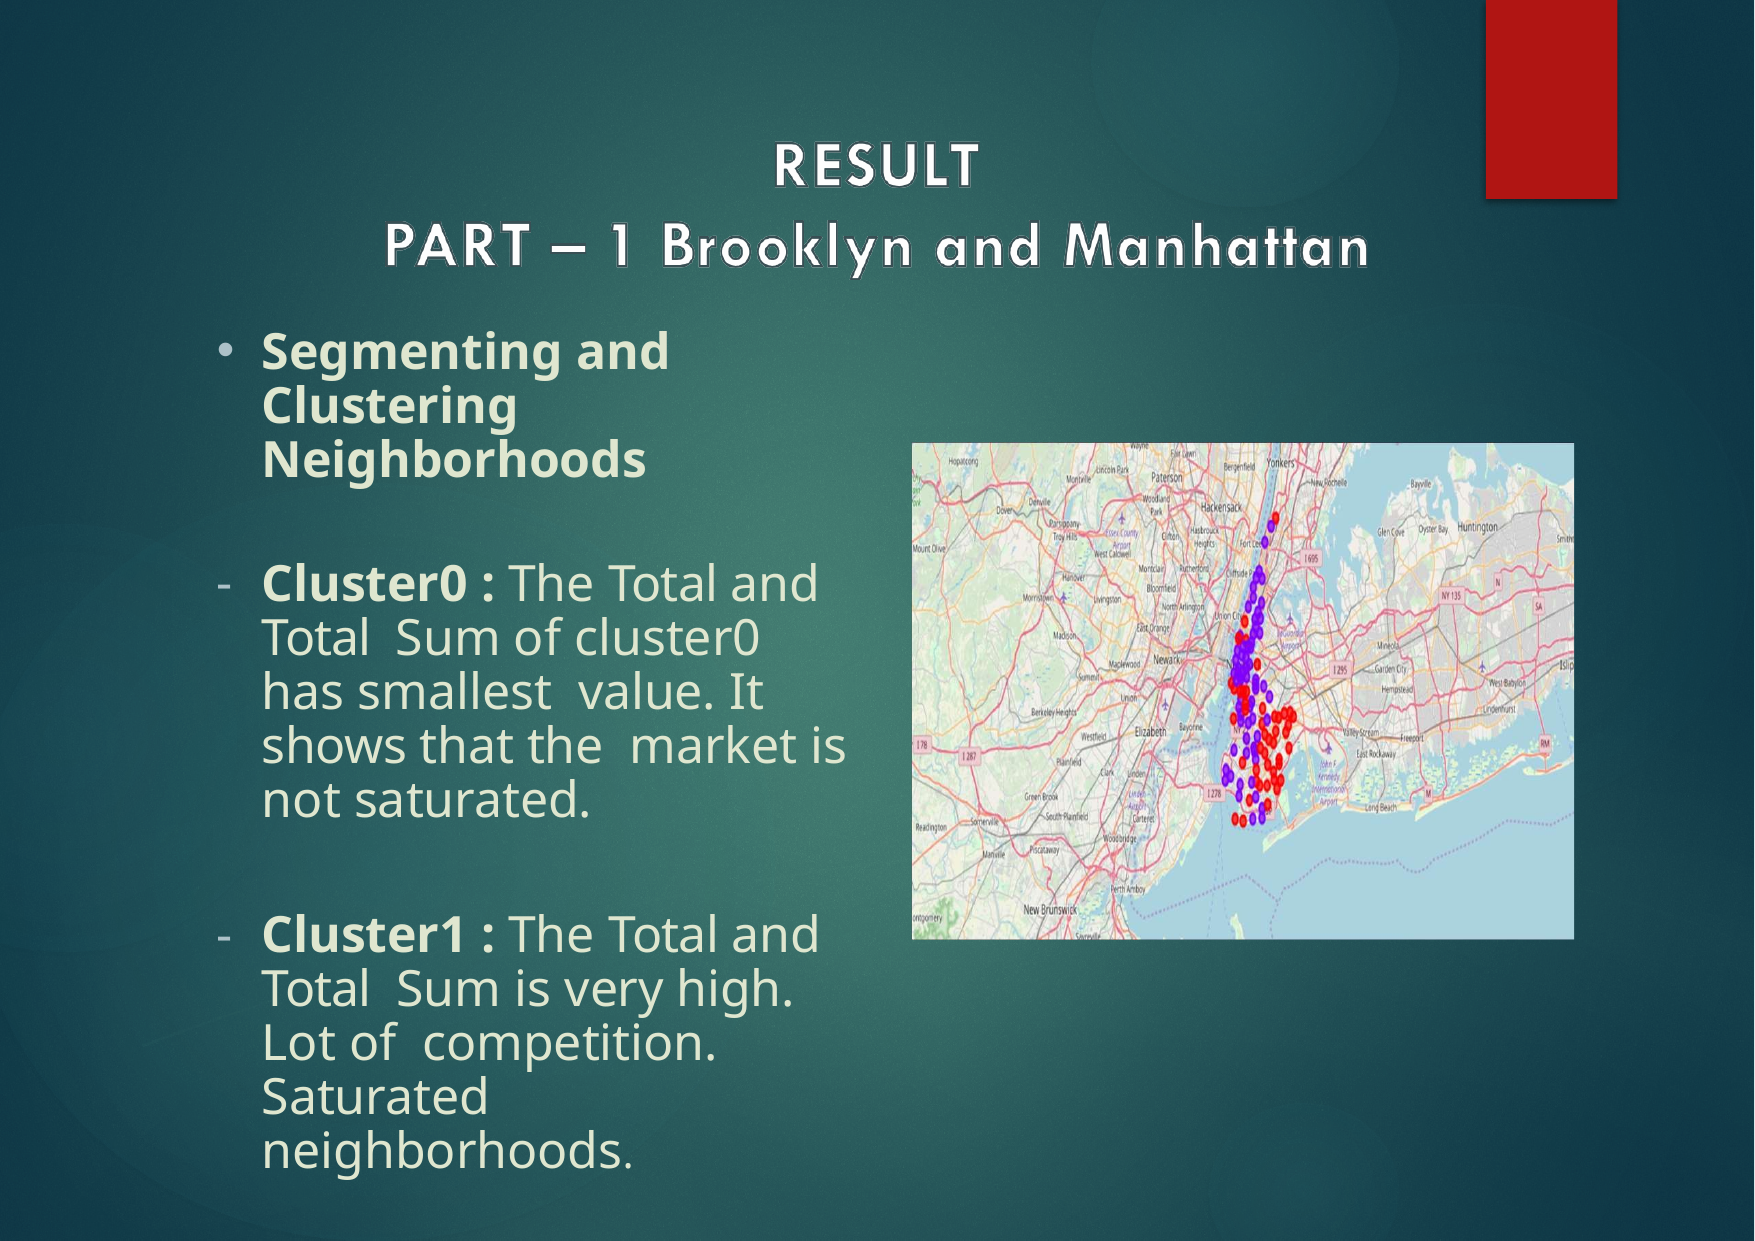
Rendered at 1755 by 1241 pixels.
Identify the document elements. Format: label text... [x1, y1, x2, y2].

text_box [610, 220, 1368, 280]
text_box [774, 141, 980, 188]
text_box [911, 442, 1575, 940]
text_box [385, 221, 531, 267]
text_box Segmenting and Clustering Neighborhoods Cluster0 : The Total and Total Sum of cluster0 has smallest value. It shows that the market is not saturated. Cluster1 : The Total and Total Sum is very high. Lot of competition. Saturated neighborhoods. [214, 316, 851, 1179]
text_box [549, 243, 587, 254]
